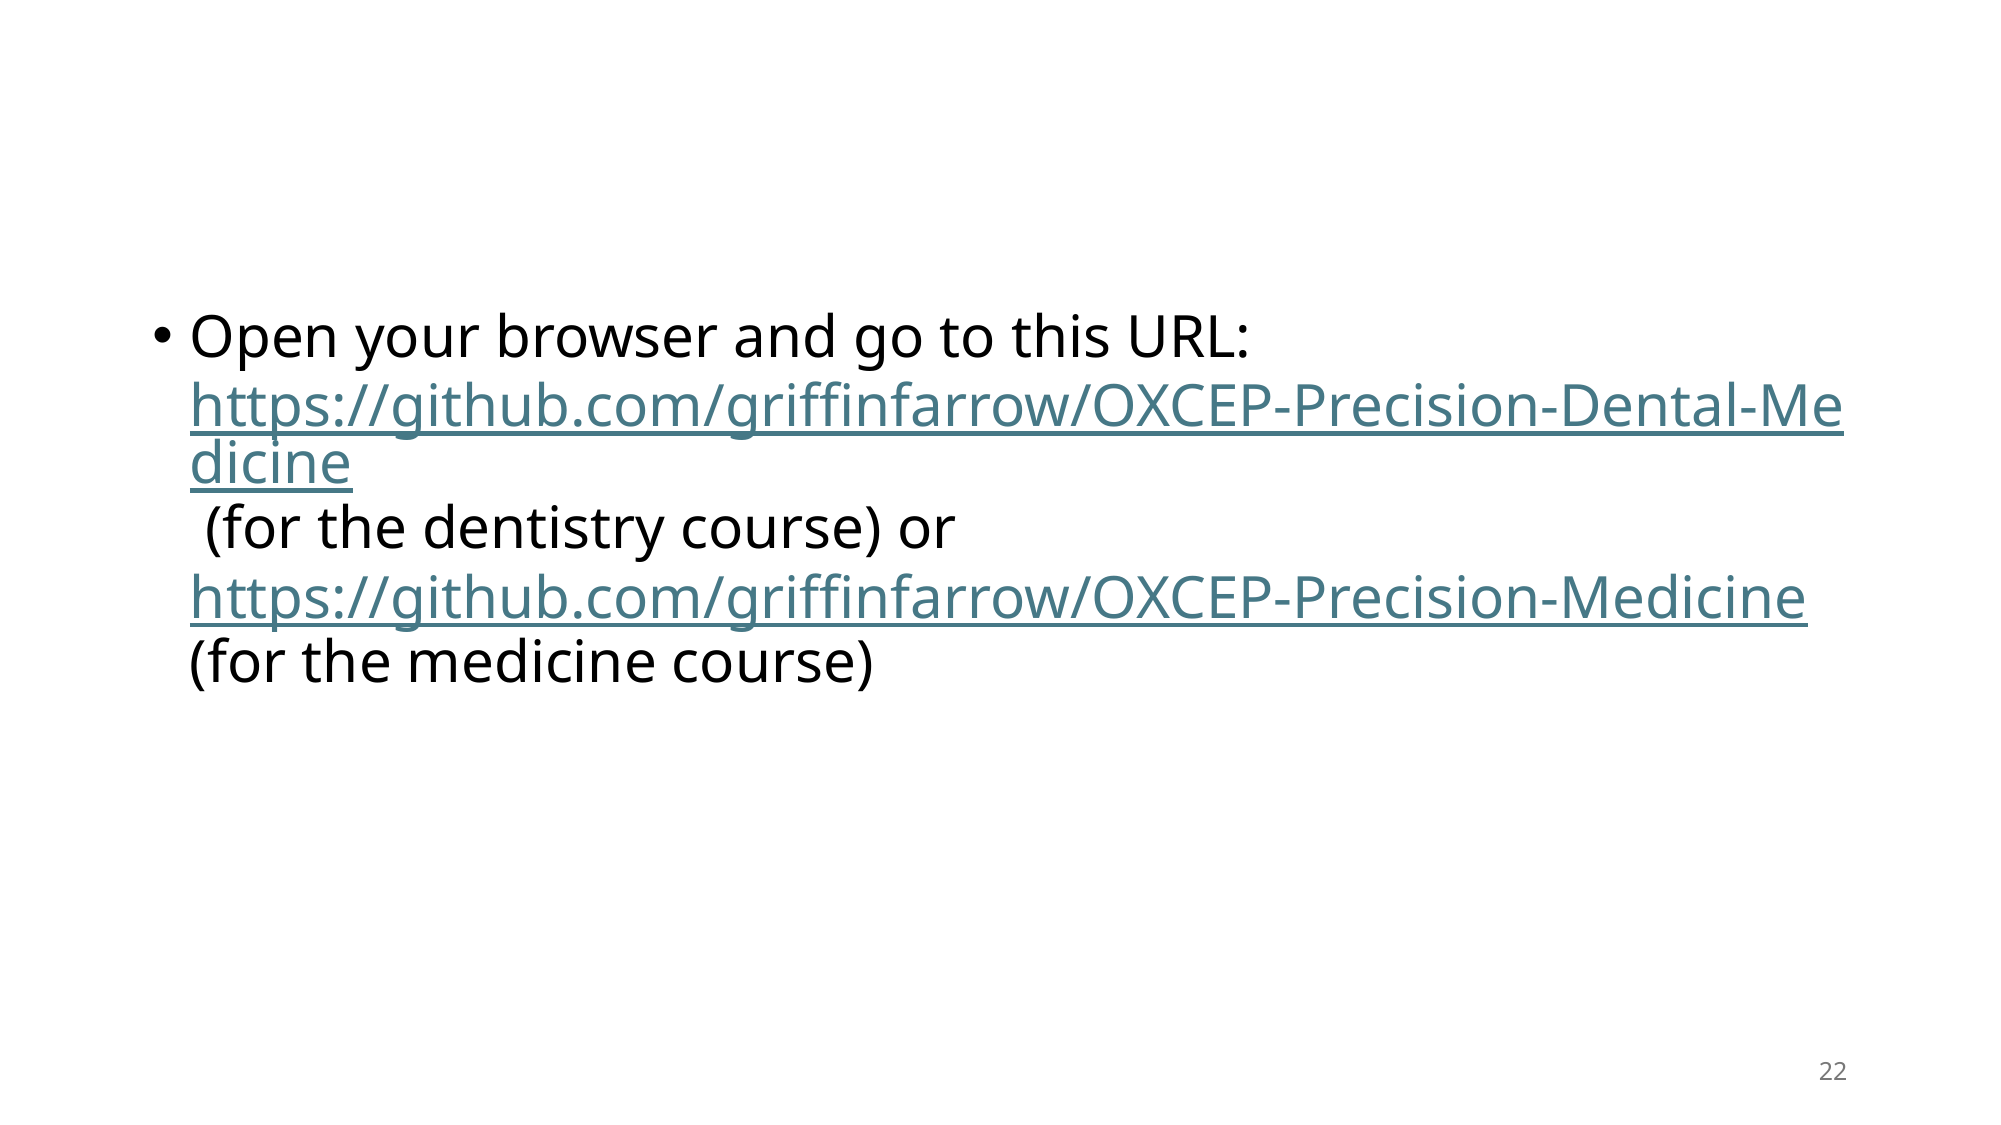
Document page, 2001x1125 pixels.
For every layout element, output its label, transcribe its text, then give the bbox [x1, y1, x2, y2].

list Open your browser and go to this URL: https://github.com/griffinfarrow/OXCEP-Precision-Dental-Medicine (for the dentistry course) or https://github.com/griffinfarrow/OXCEP-Precision-Medicine (for the medicine course) [137, 299, 1863, 1014]
slide_number 22 [1412, 1042, 1863, 1103]
